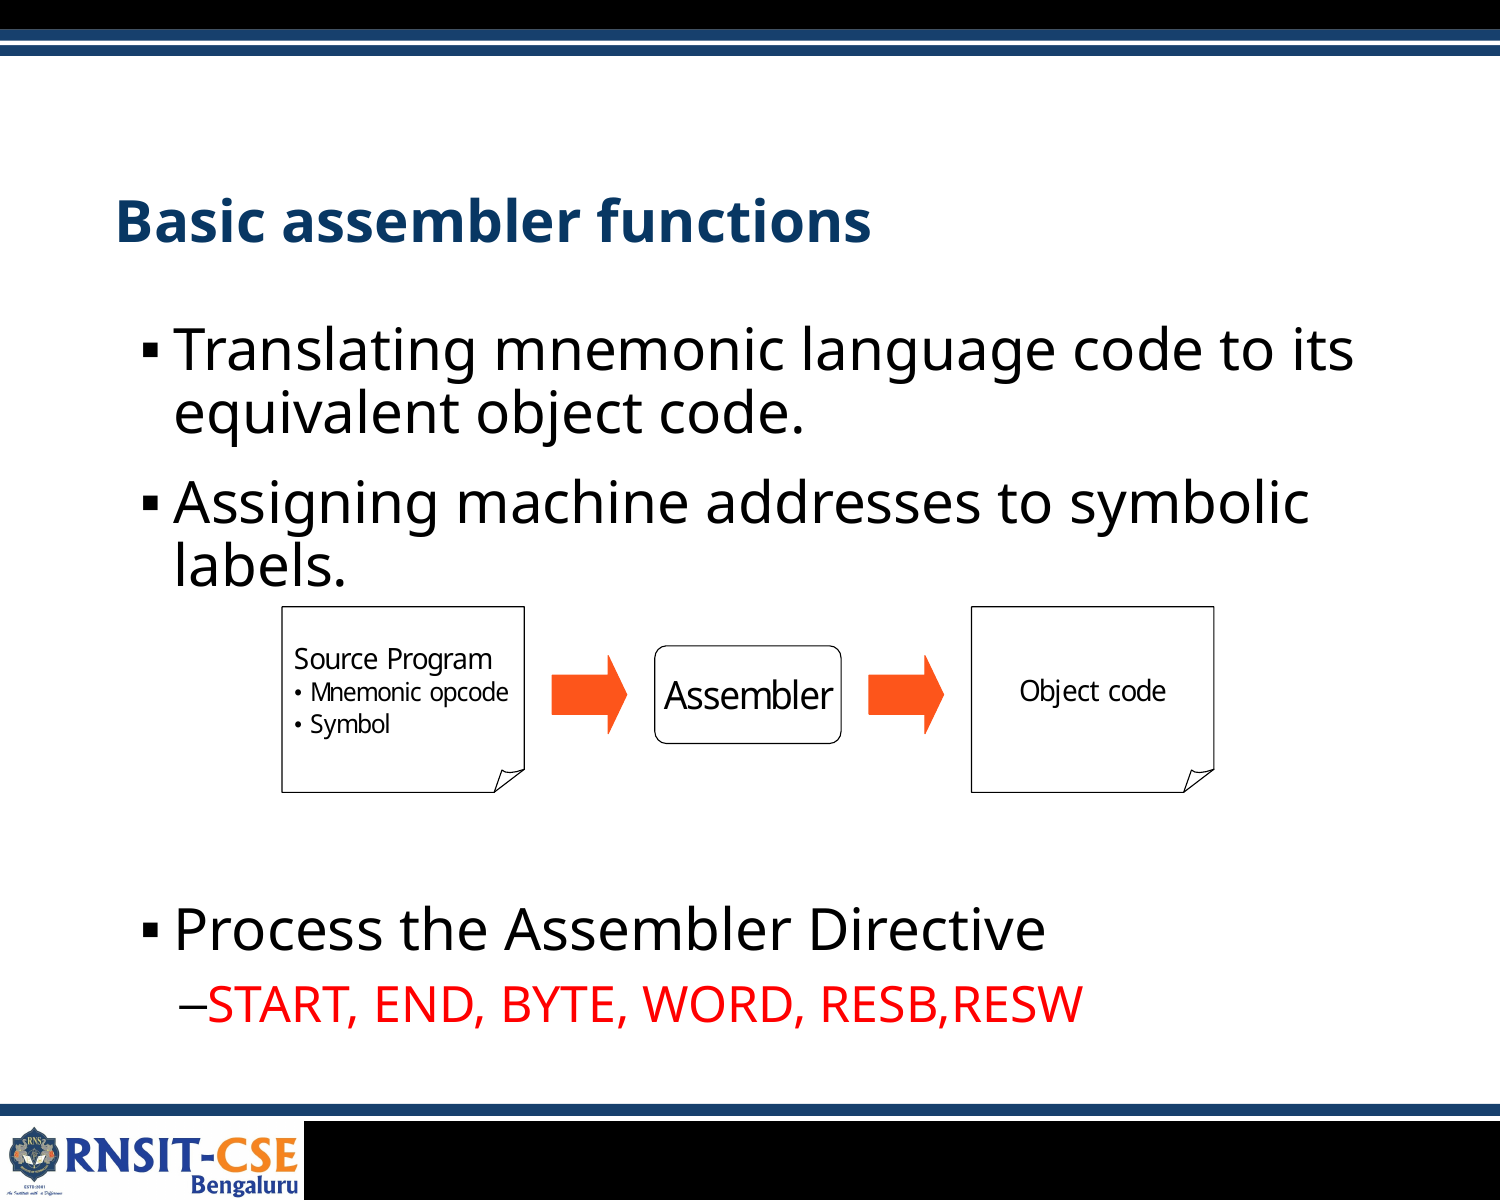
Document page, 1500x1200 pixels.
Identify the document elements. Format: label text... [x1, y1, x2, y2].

list Translating mnemonic language code to its equivalent object code. Assigning machine addresses to symbolic labels. Process the Assembler Directive START, END, BYTE, WORD, RESB,RESW [125, 312, 1400, 1100]
title Basic assembler functions [99, 75, 1375, 263]
picture [161, 549, 1258, 794]
picture [0, 1119, 304, 1200]
